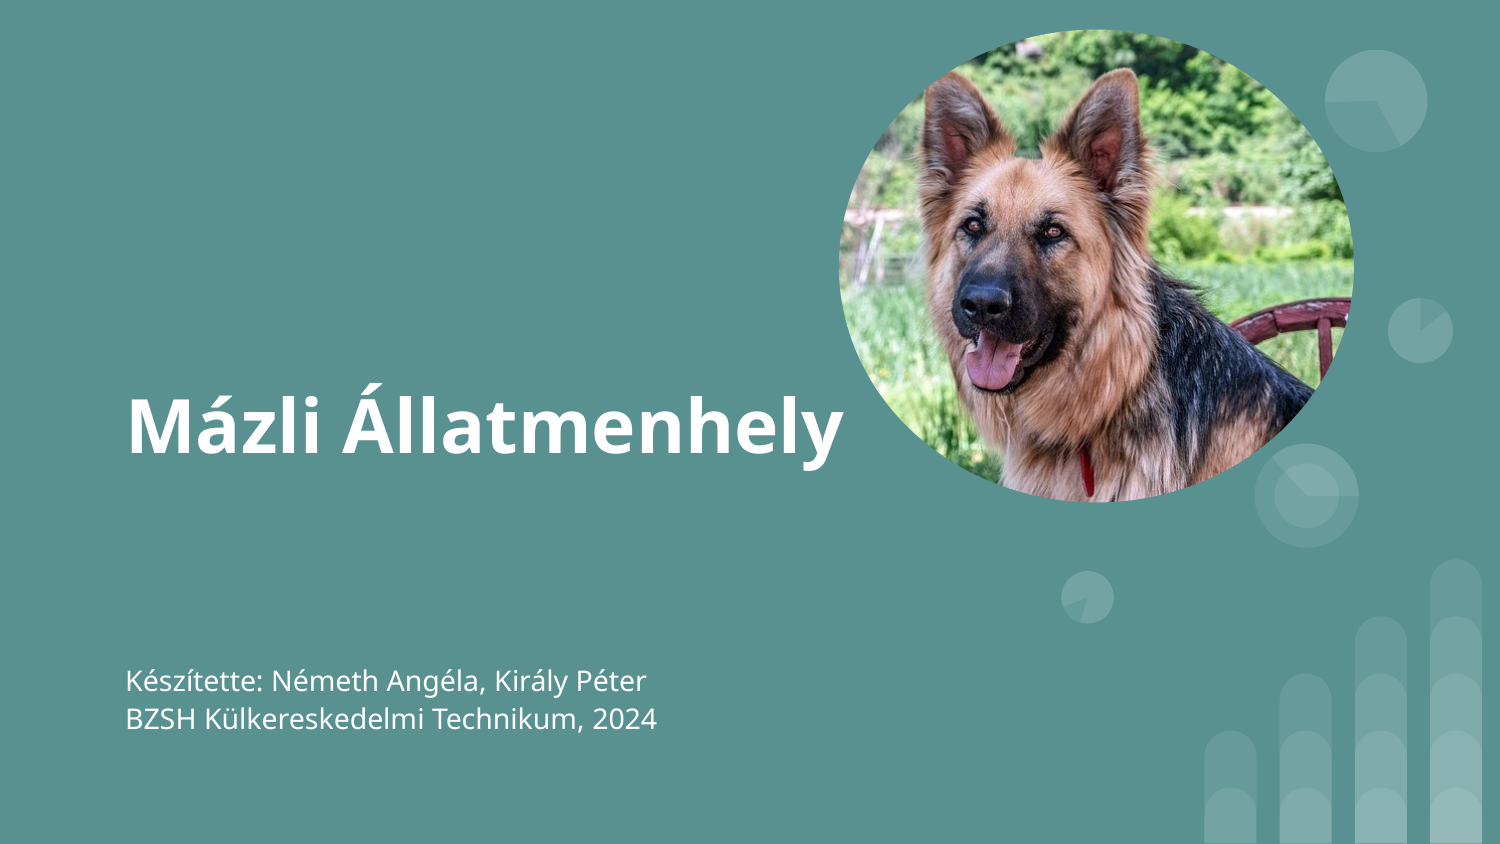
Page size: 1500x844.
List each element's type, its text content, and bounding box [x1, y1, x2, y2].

title Mázli Állatmenhely [110, 345, 833, 503]
picture [838, 29, 1355, 503]
subtitle Készítette: Németh Angéla, Király Péter BZSH Külkereskedelmi Technikum, 2024 [110, 639, 809, 754]
